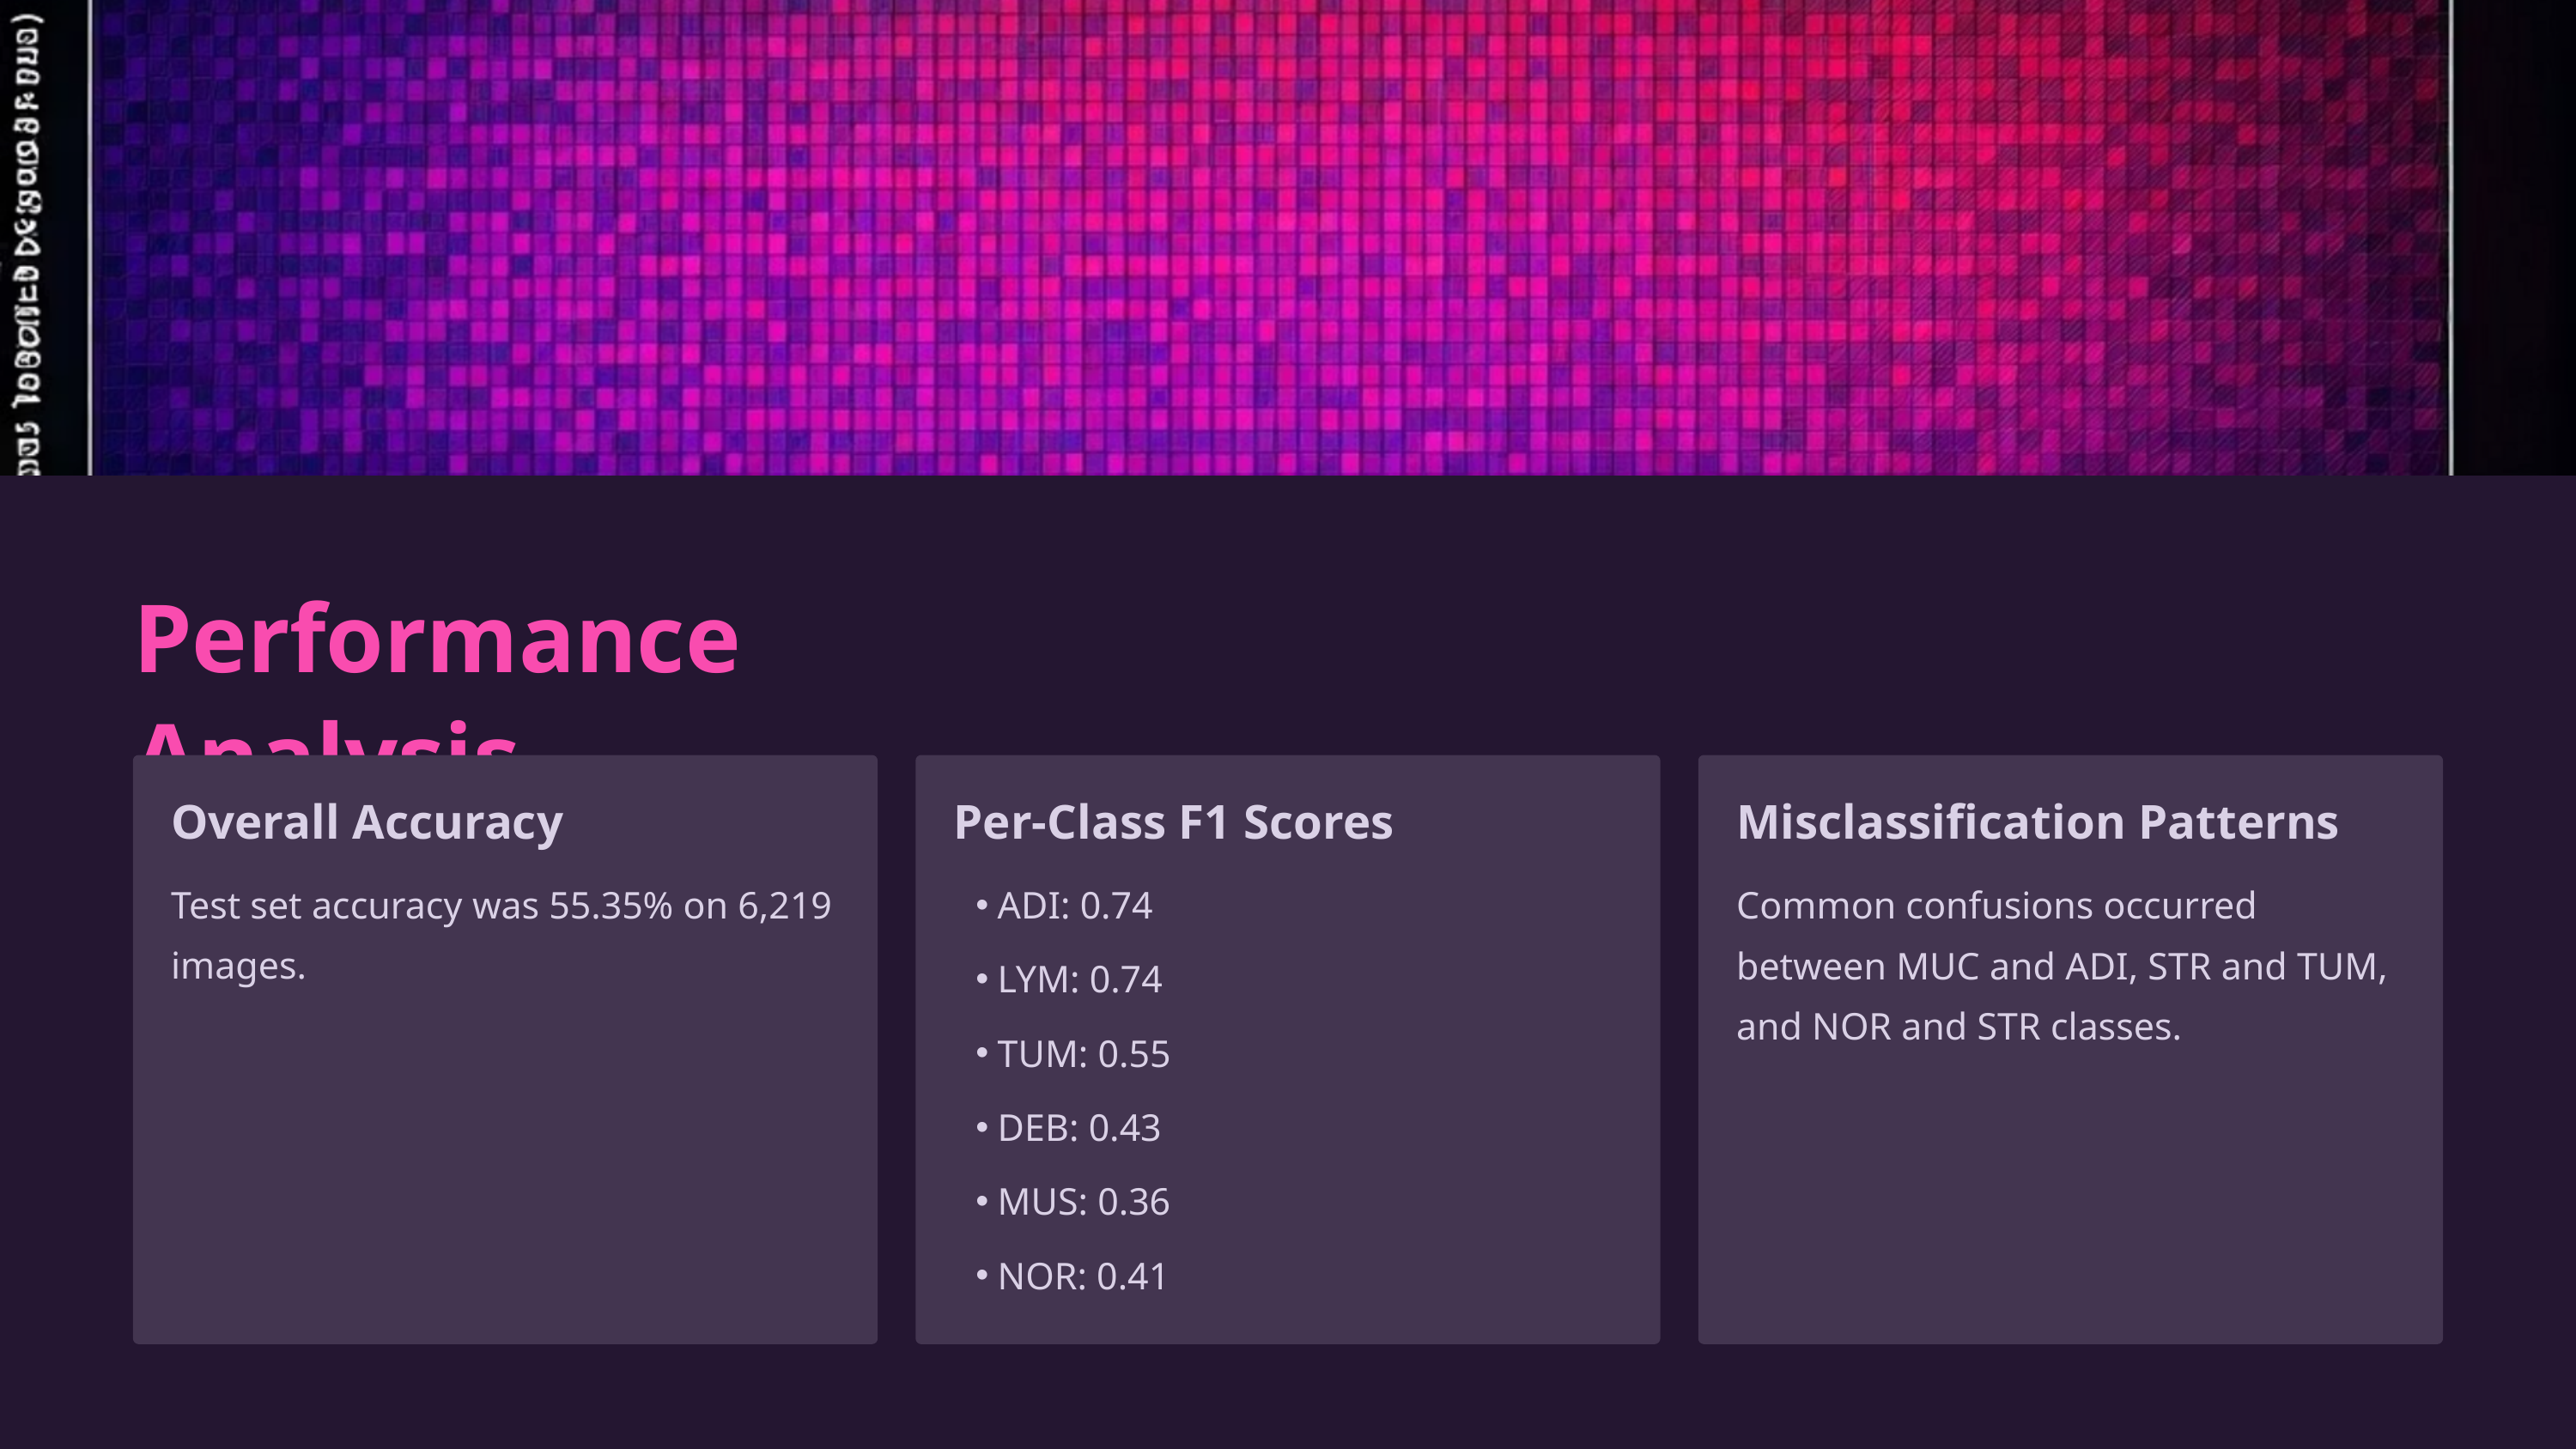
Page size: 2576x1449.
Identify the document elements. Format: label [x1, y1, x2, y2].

text_box [132, 755, 878, 1345]
text_box [953, 792, 1430, 853]
text_box [953, 875, 1623, 937]
text_box [953, 1171, 1623, 1233]
text_box [170, 792, 647, 853]
text_box [953, 1245, 1623, 1307]
text_box [132, 579, 1084, 699]
text_box [170, 875, 841, 997]
text_box [953, 1022, 1623, 1085]
text_box [1735, 792, 2354, 853]
text_box [953, 1097, 1623, 1159]
text_box [0, 0, 2576, 1449]
text_box [953, 949, 1623, 1010]
text_box [915, 755, 1661, 1345]
text_box [1735, 875, 2406, 1058]
text_box [1698, 755, 2444, 1345]
